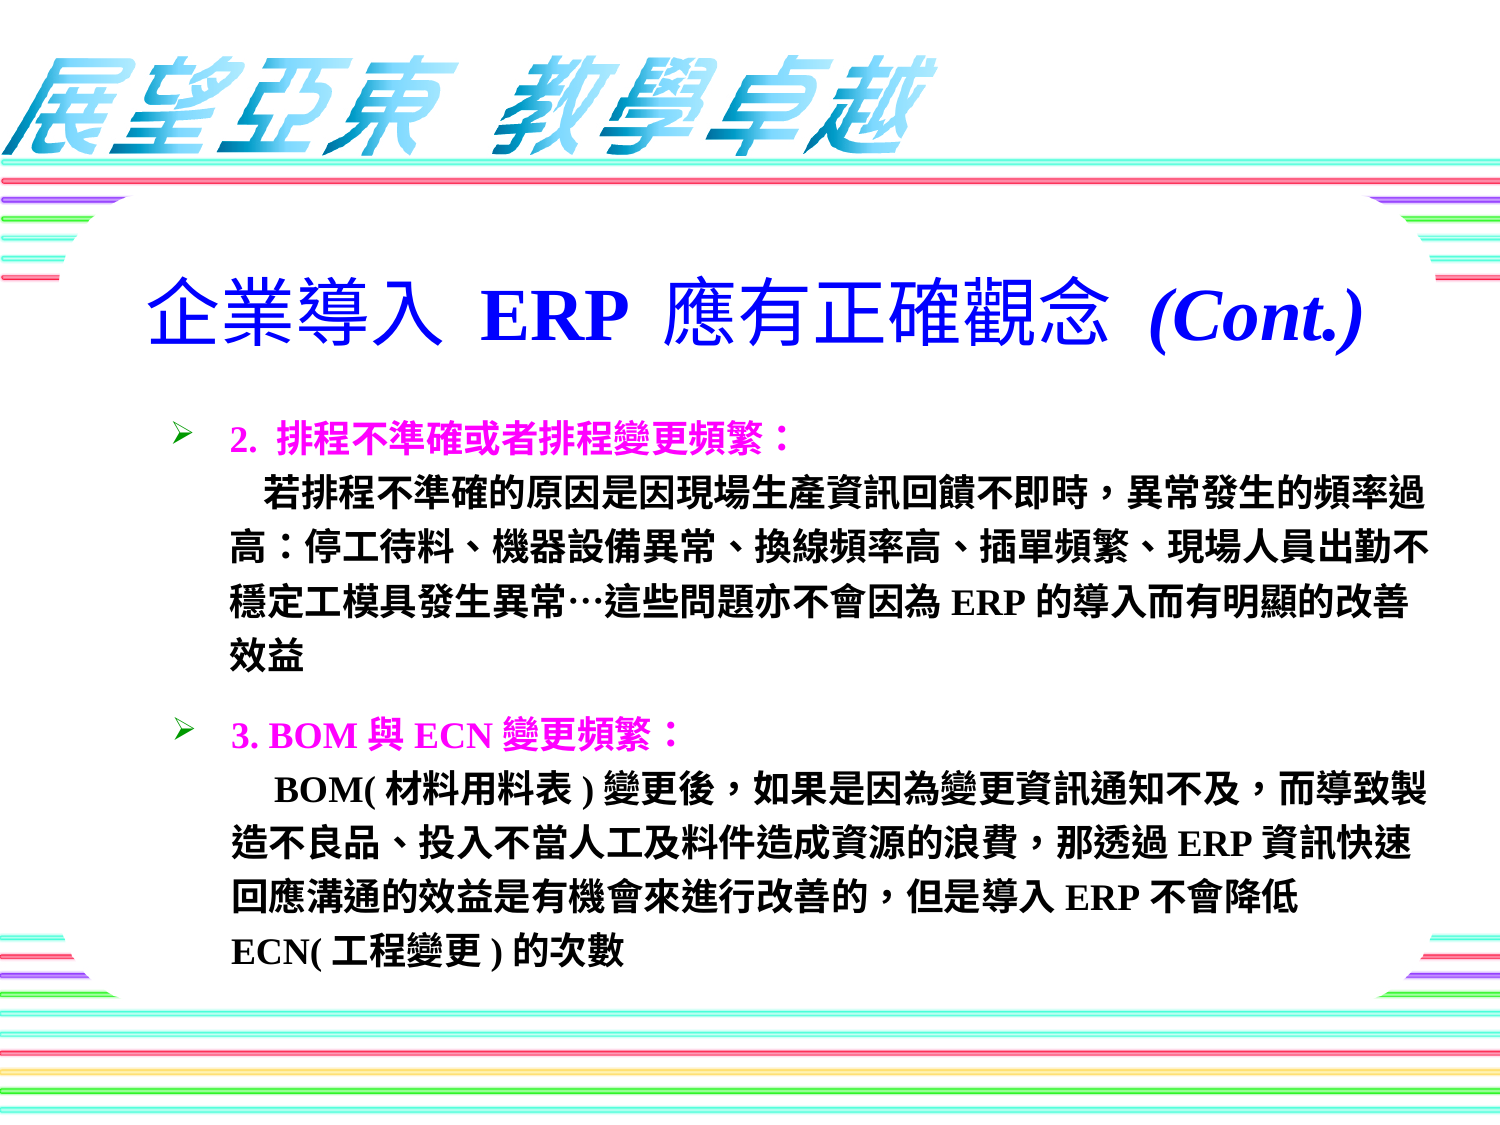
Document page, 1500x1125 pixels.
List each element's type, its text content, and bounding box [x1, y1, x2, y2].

text_box 2. 排程不準確或者排程變更頻繁： 若排程不準確的原因是因現場生產資訊回饋不即時，異常發生的頻率過高：停工待料、機器設備異常、換線頻率高、插單頻繁、現場人員出勤不穩定工模具發生異常…這些問題亦不會因為ERP的導入而有明顯的改善效益 3. BOM與ECN變更頻繁： BOM(材料用料表)變更後，如果是因為變更資訊通知不及，而導致製造不良品、投入不當人工及料件造成資源的浪費，那透過ERP資訊快速回應溝通的效益是有機會來進行改善的，但是導入ERP不會降低ECN(工程變更)的次數 [82, 398, 1454, 1059]
picture [0, 0, 1500, 1125]
text_box 企業導入 ERP 應有正確觀念 (Cont.) [70, 257, 1442, 387]
